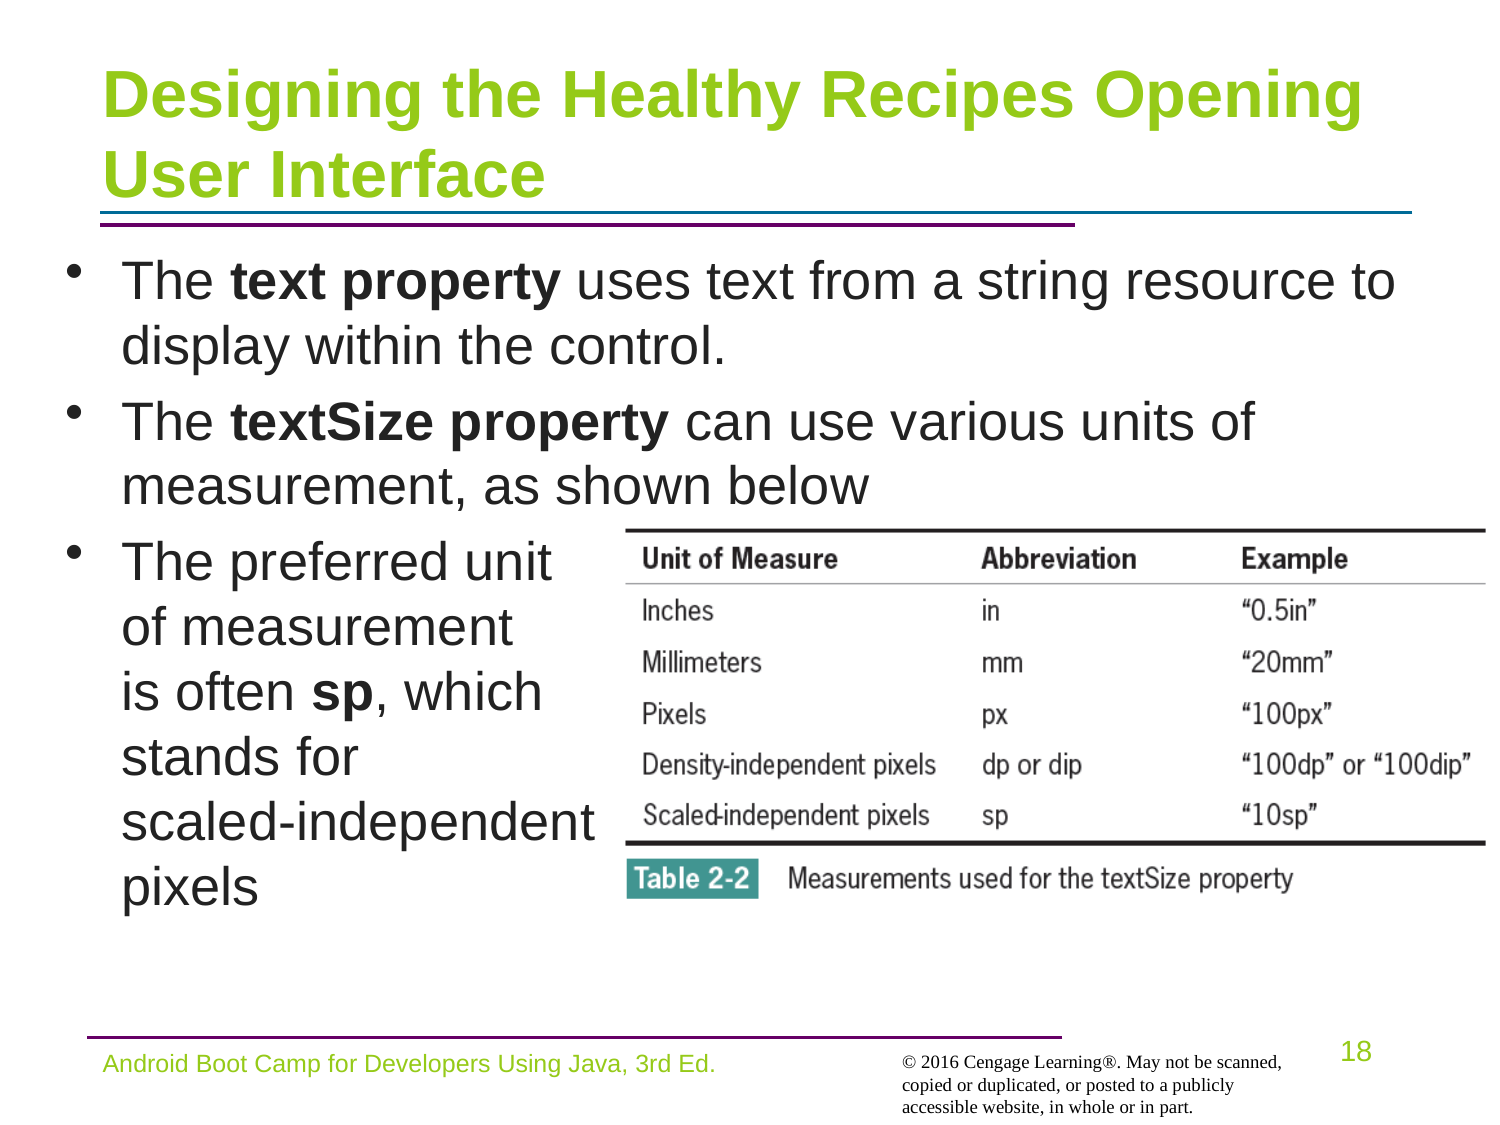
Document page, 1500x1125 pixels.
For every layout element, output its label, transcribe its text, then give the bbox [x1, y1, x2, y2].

picture [613, 512, 1500, 908]
title Designing the Healthy Recipes Opening User Interface [87, 37, 1413, 226]
footer Android Boot Camp for Developers Using Java, 3rd Ed. [87, 1025, 988, 1100]
list The text property uses text from a string resource to display within the control. The textSize property can use various units of measurement, as shown below The preferred unit of measurement is often sp, which stands for scaled-independent pixels [49, 237, 1451, 988]
slide_number 18 [1074, 1025, 1388, 1100]
